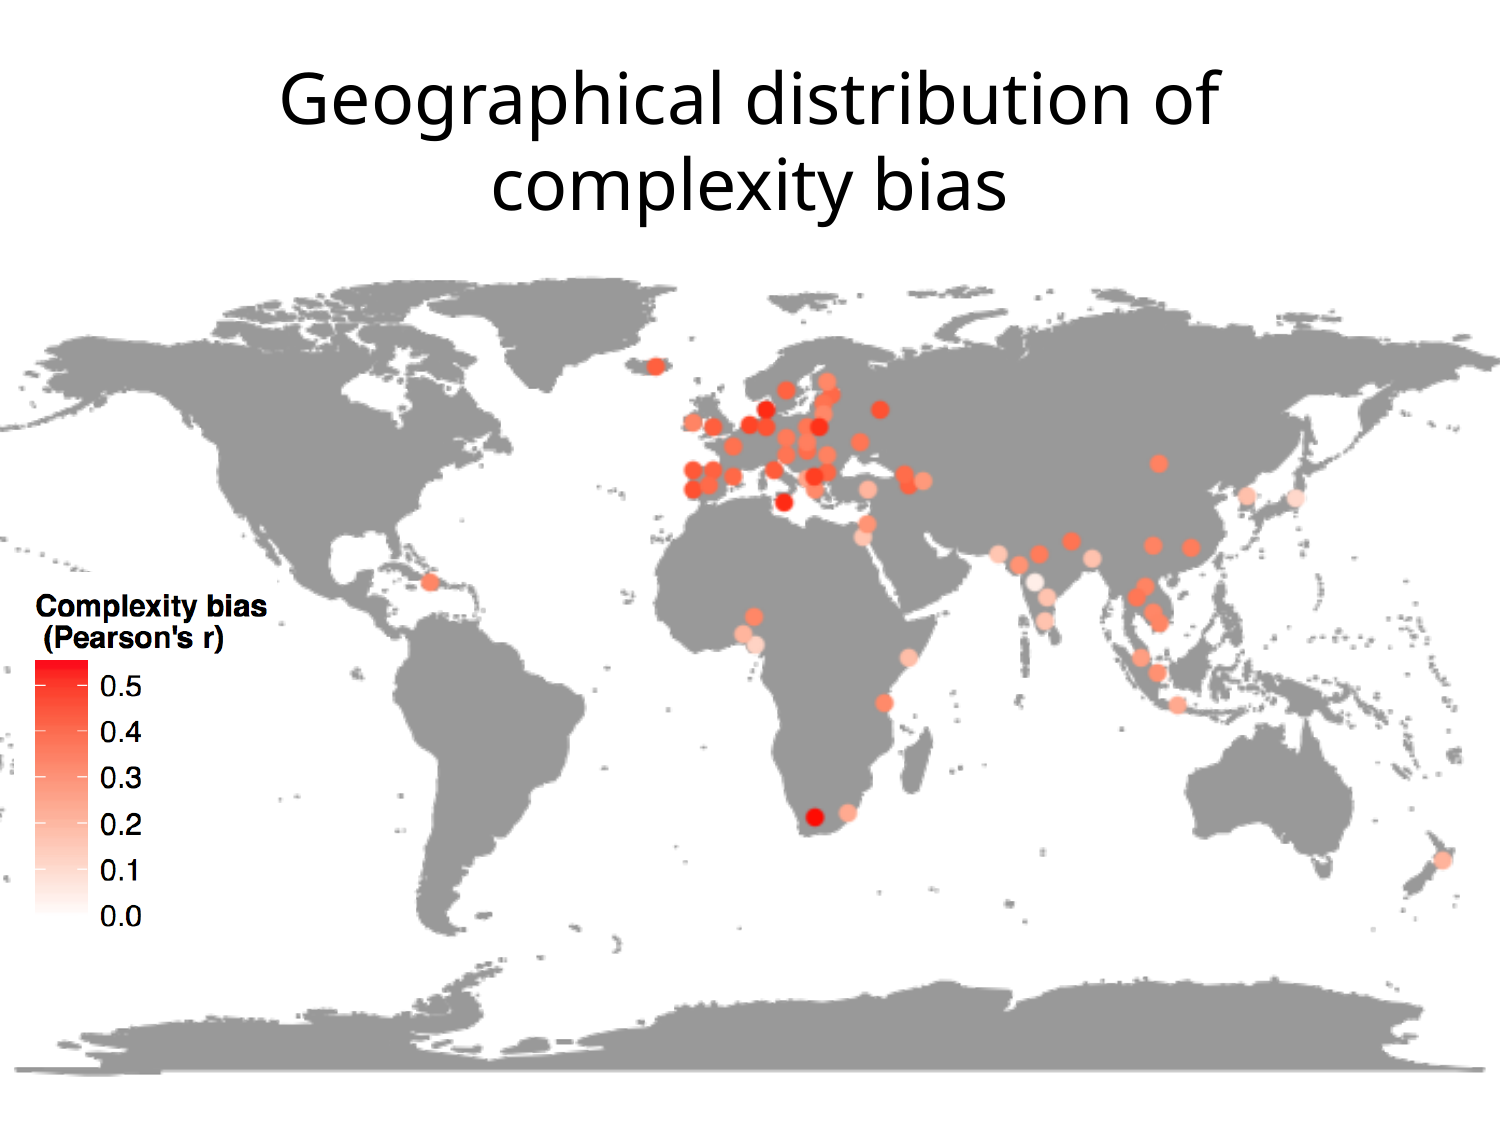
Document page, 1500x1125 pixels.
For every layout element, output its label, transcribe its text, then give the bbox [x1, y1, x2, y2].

picture [0, 270, 1500, 1125]
title Geographical distribution of complexity bias [75, 45, 1425, 233]
